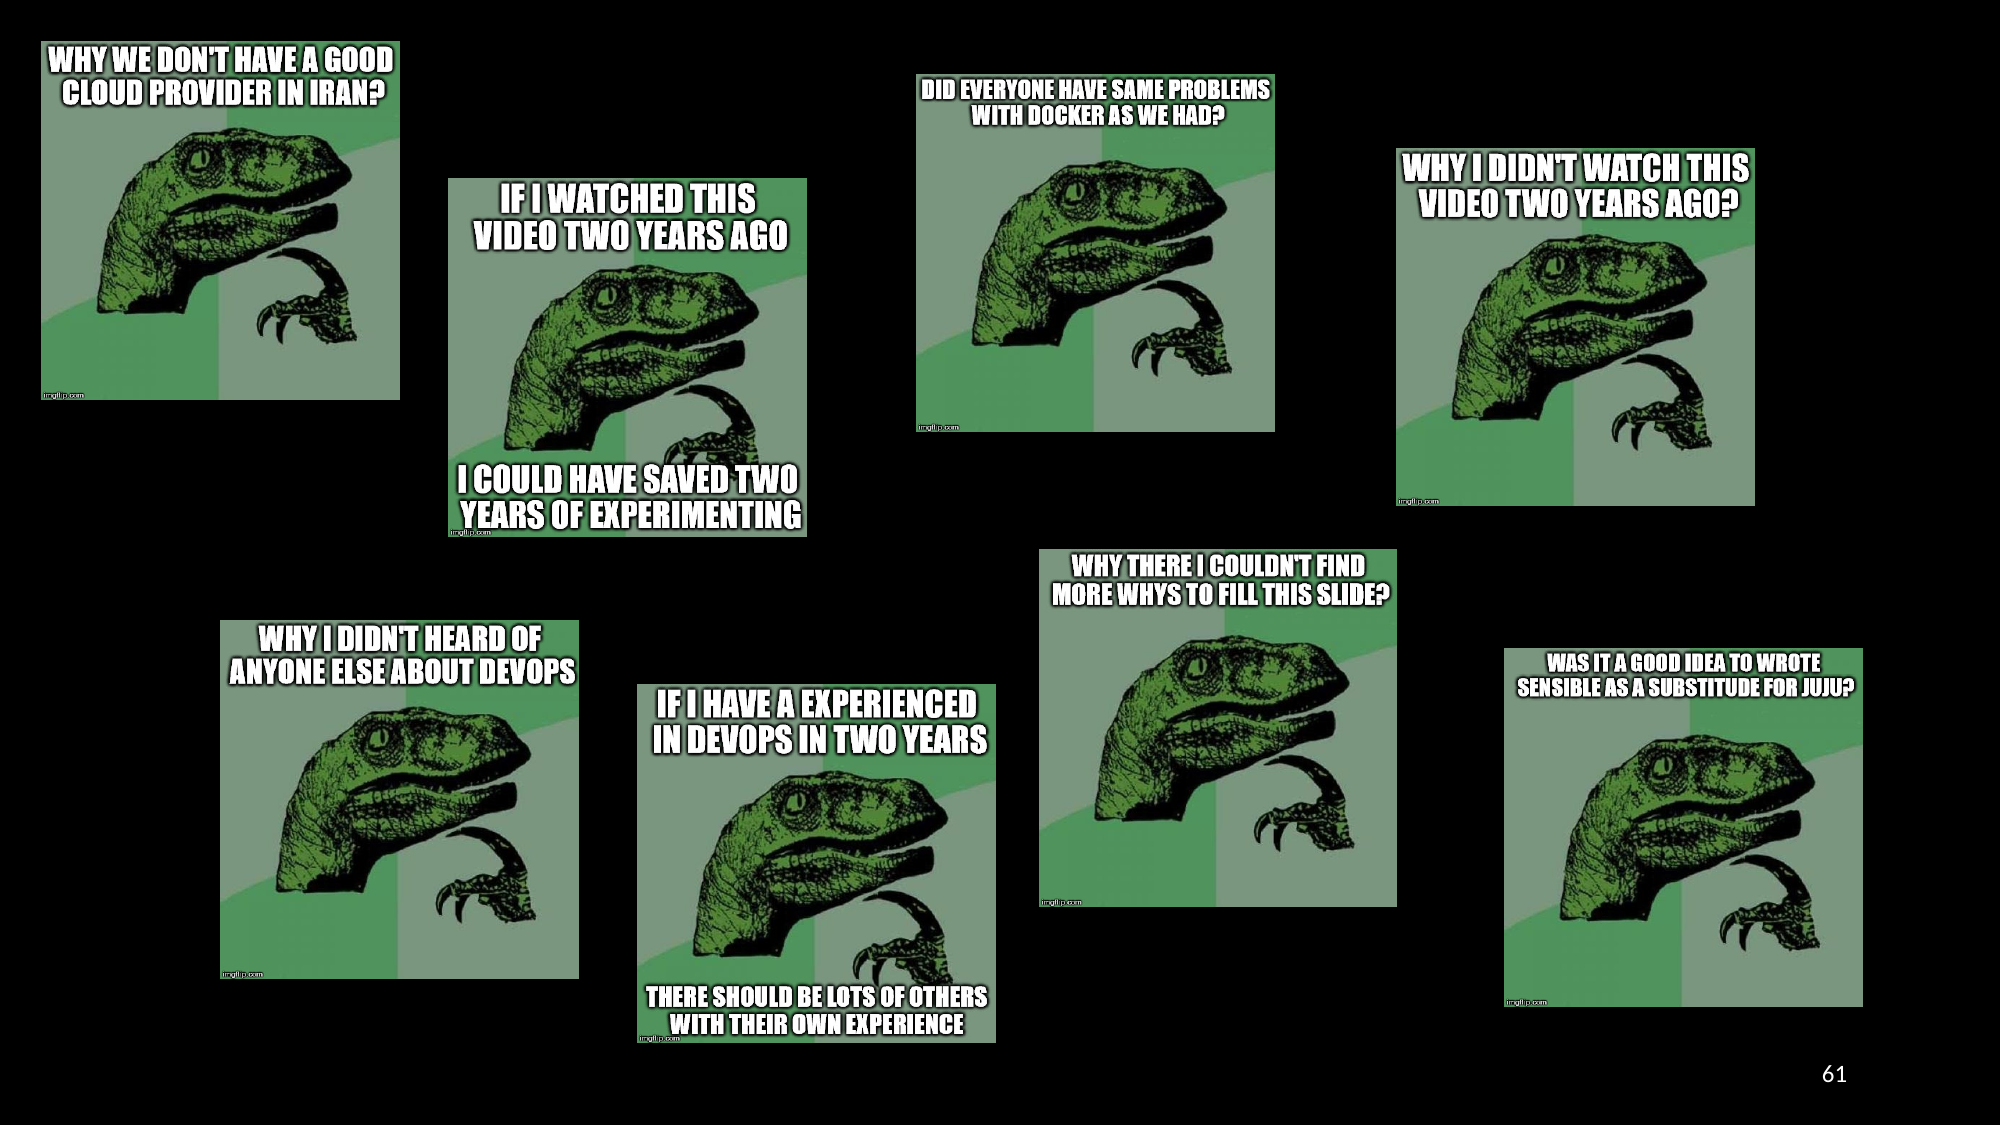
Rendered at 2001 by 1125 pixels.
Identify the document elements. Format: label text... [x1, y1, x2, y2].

picture [41, 41, 400, 400]
picture [916, 74, 1275, 432]
picture [1504, 648, 1863, 1007]
picture [1396, 148, 1755, 506]
picture [448, 178, 807, 537]
slide_number 61 [1412, 1042, 1863, 1103]
picture [637, 684, 996, 1043]
picture [1039, 549, 1397, 908]
picture [220, 620, 579, 979]
